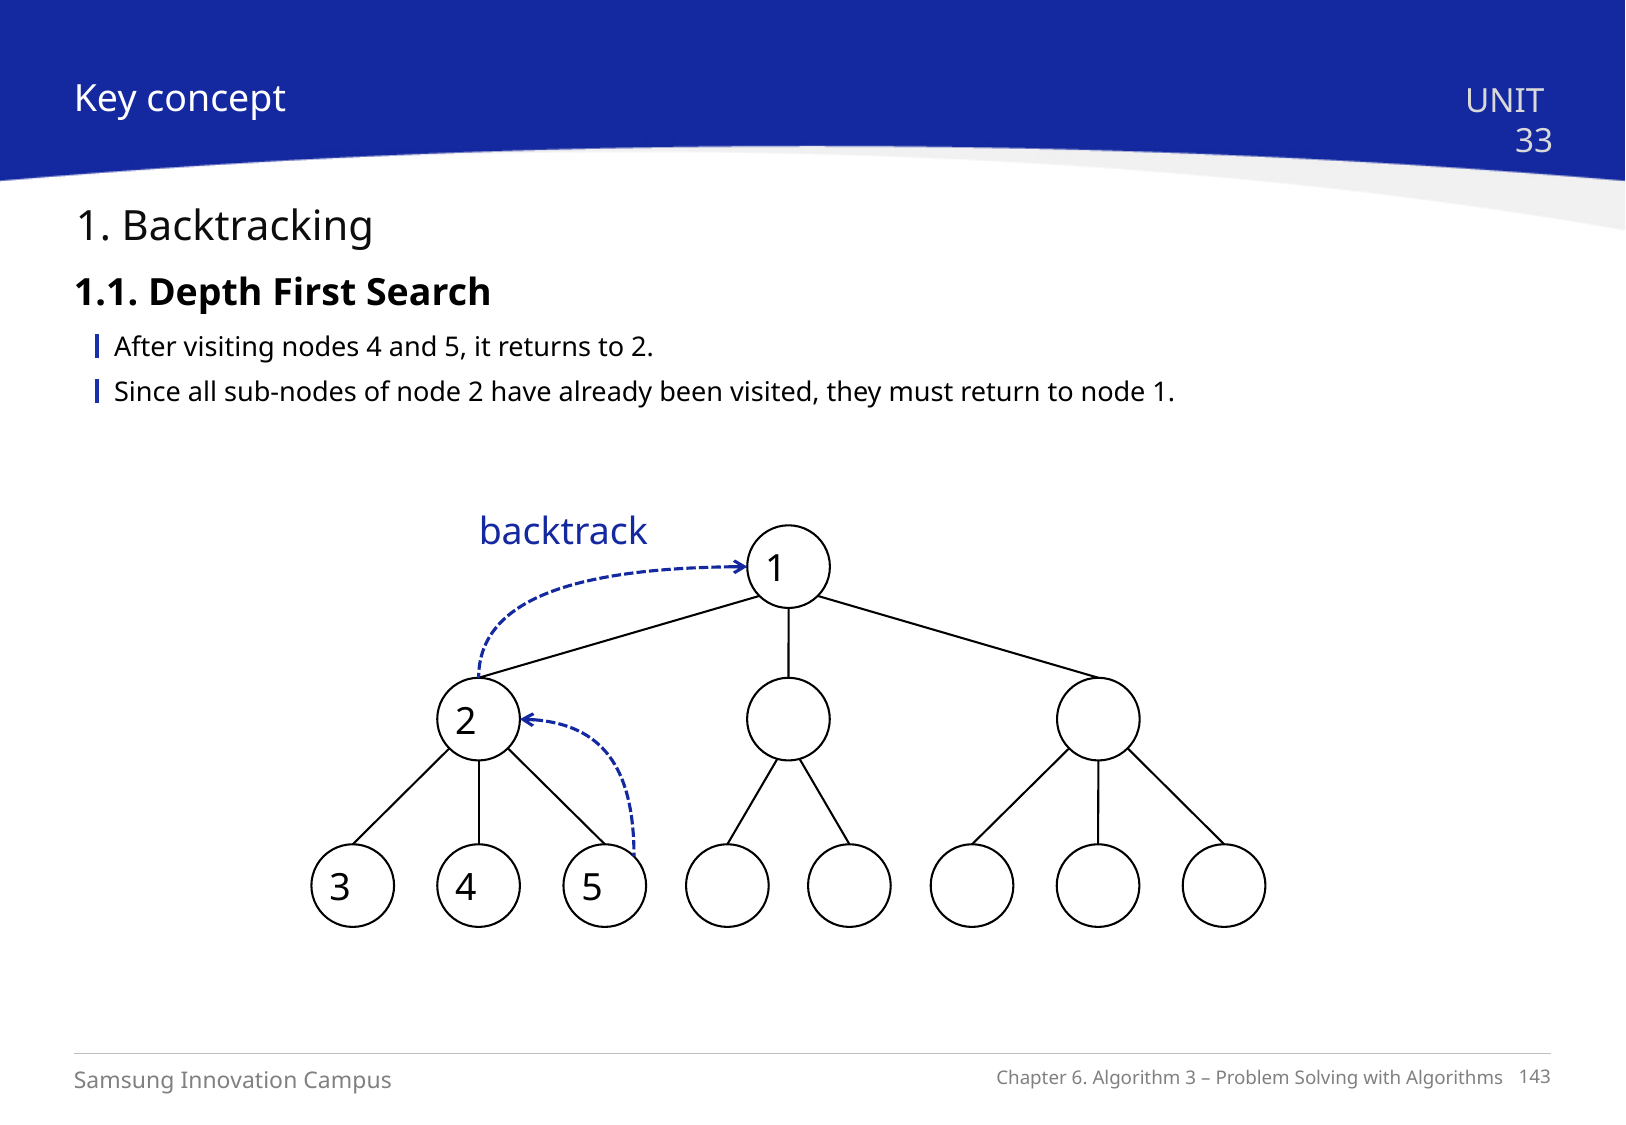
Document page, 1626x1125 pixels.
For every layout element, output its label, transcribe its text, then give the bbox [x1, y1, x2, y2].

picture [0, 0, 1625, 1125]
text_box 1.1. Depth First Search [59, 260, 872, 320]
text_box UNIT 33 [1422, 78, 1554, 159]
text_box Key concept [73, 73, 981, 120]
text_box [311, 499, 1266, 927]
text_box After visiting nodes 4 and 5, it returns to 2. Since all sub-nodes of node 2 have already been visited, they must return to node 1. [94, 329, 1554, 408]
text_box 1. Backtracking [75, 198, 1554, 250]
